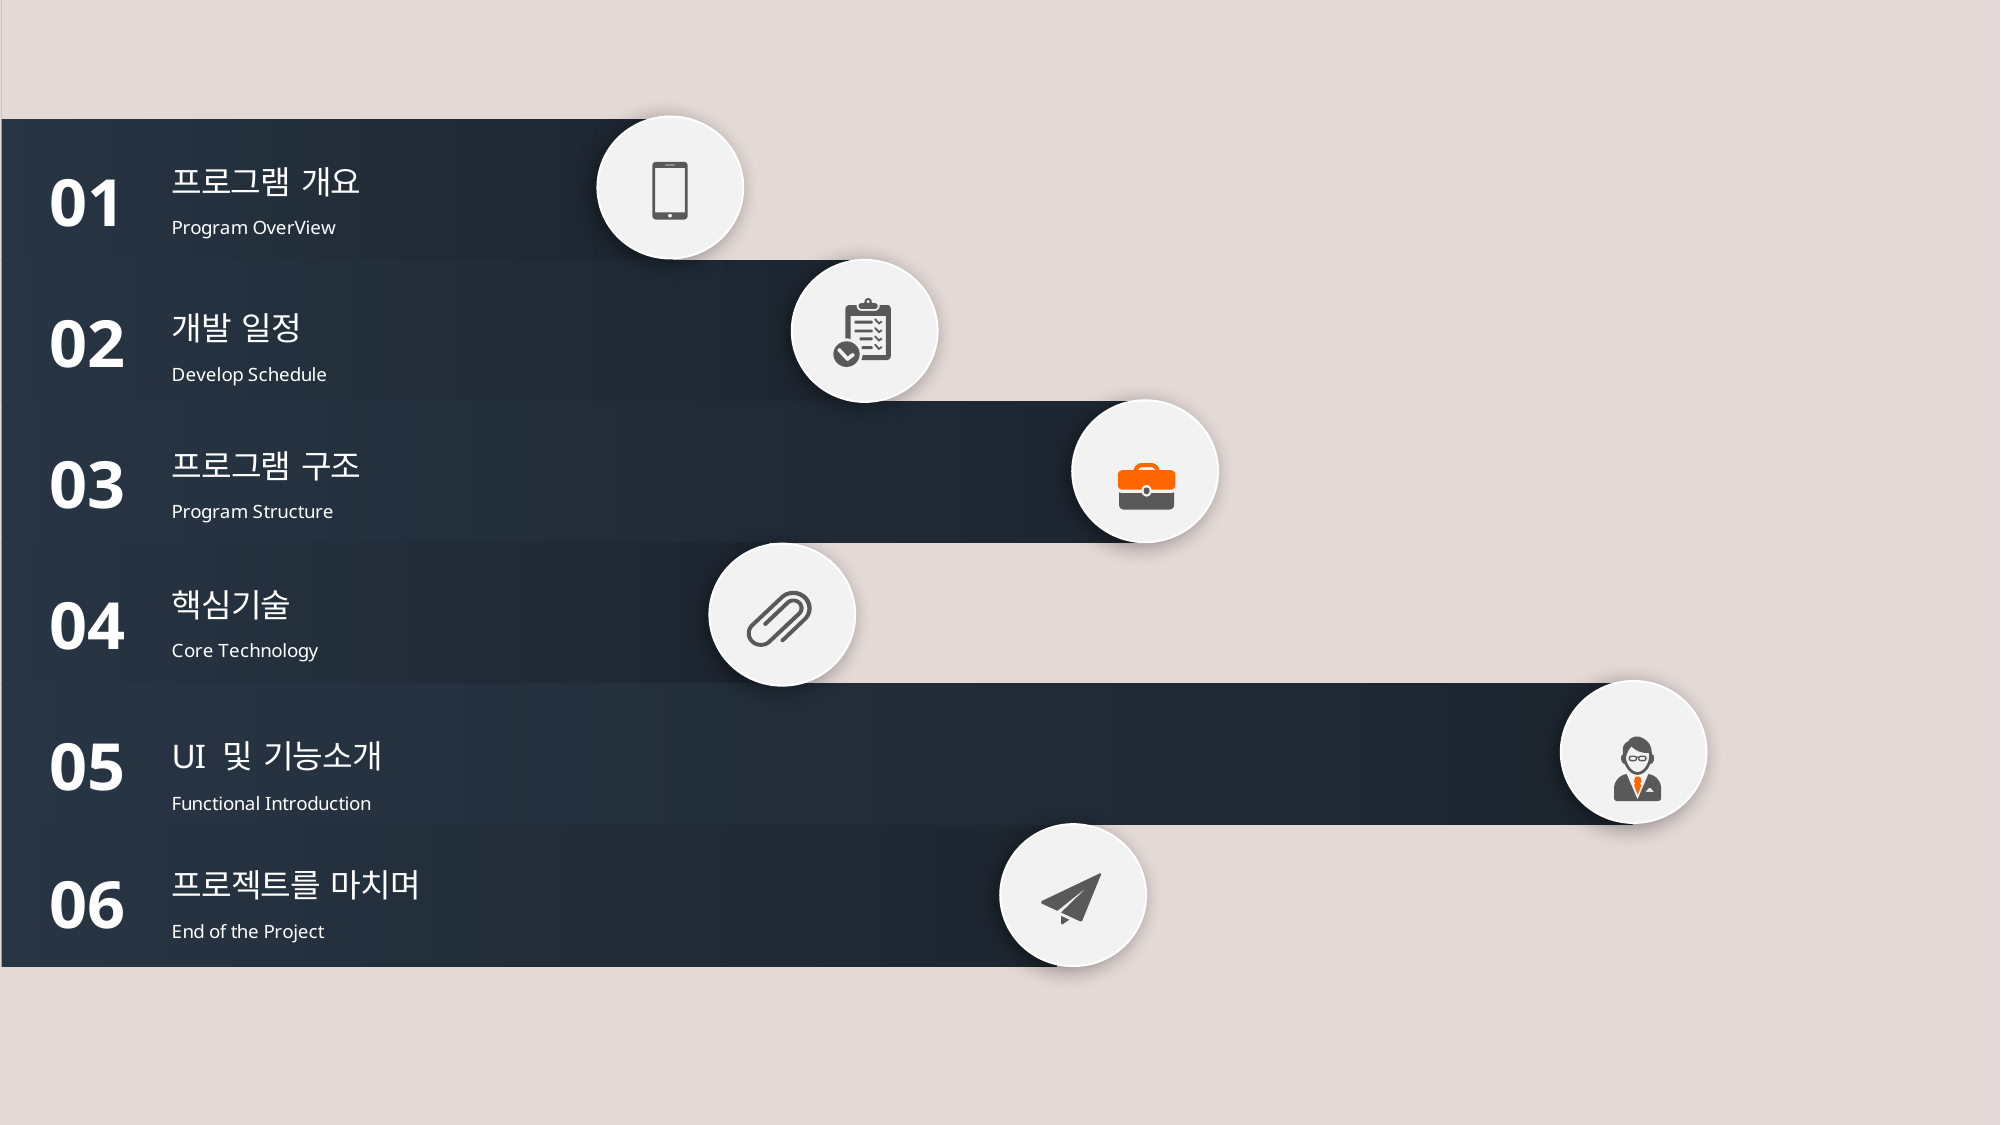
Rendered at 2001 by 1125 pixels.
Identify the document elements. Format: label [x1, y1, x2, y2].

chart [0, 0, 1760, 994]
text_box [1117, 463, 1176, 510]
text_box [1614, 736, 1662, 801]
